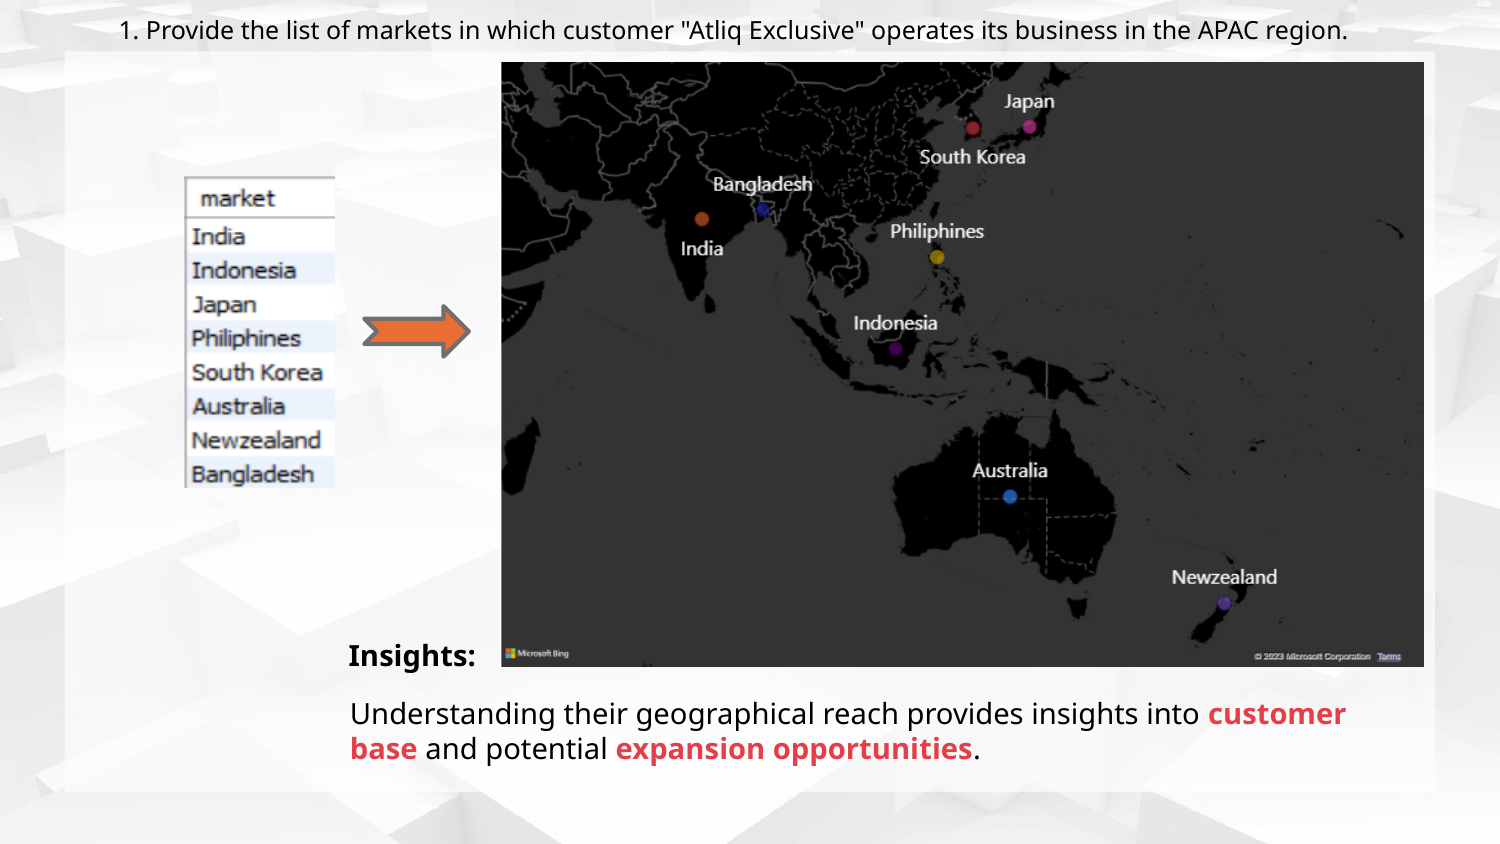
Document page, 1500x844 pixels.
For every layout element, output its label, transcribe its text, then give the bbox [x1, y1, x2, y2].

text_box [362, 304, 471, 359]
picture [184, 175, 336, 488]
text_box Understanding their geographical reach provides insights into customer base and potential expansion opportunities. [334, 680, 1424, 781]
text_box 1. Provide the list of markets in which customer "Atliq Exclusive" operates its business in the APAC region. [81, 0, 1451, 59]
text_box Insights: [333, 630, 500, 680]
picture [0, 0, 1500, 844]
picture [498, 61, 1424, 667]
